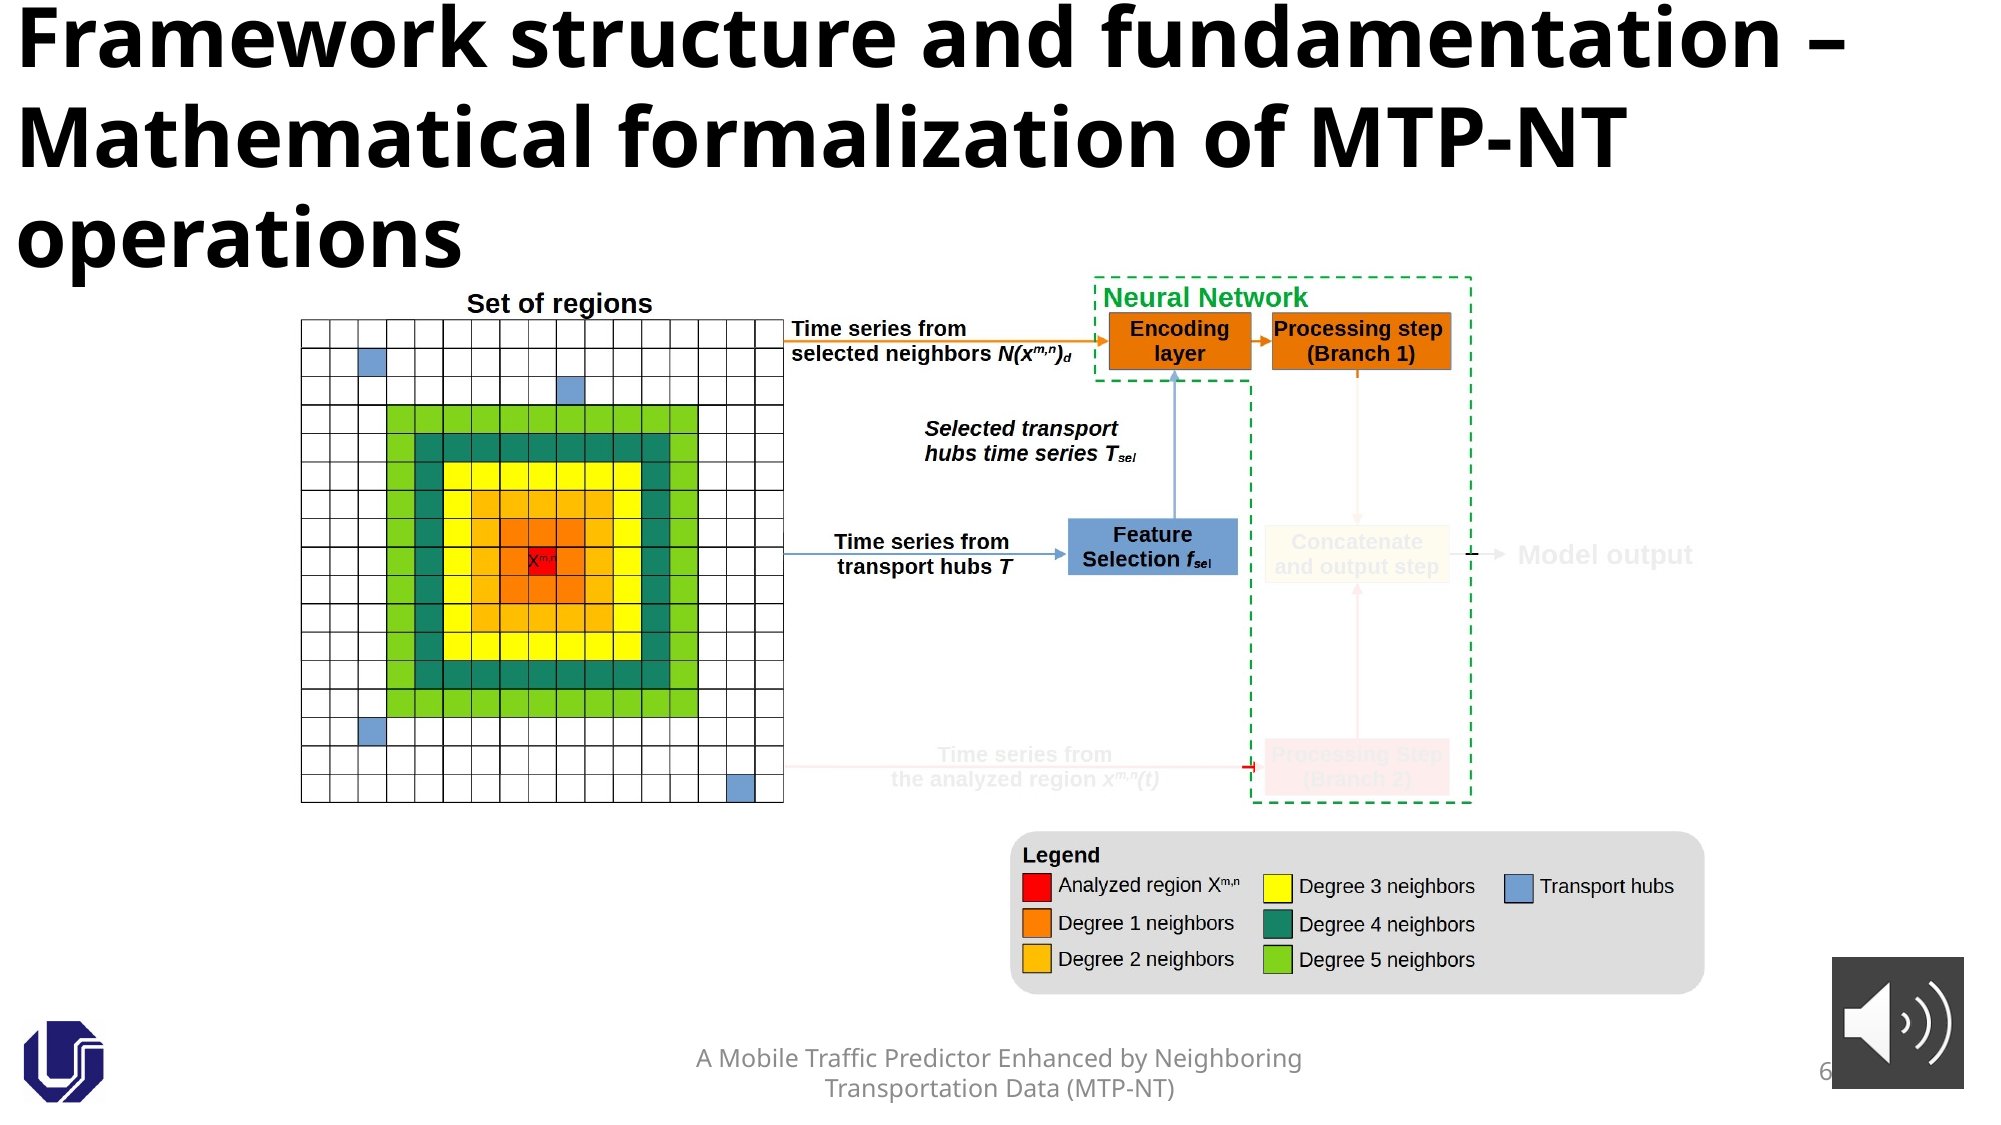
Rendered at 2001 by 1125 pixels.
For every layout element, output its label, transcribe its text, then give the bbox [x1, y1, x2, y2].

picture [283, 268, 1717, 1004]
slide_number 64 [1412, 1042, 1863, 1103]
picture [23, 1021, 106, 1103]
footer A Mobile Traffic Predictor Enhanced by Neighboring Transportation Data (MTP-NT) [662, 1042, 1338, 1103]
picture [1831, 956, 1965, 1090]
text_box Framework structure and fundamentation – Mathematical formalization of MTP-NT operations [0, 0, 1978, 269]
